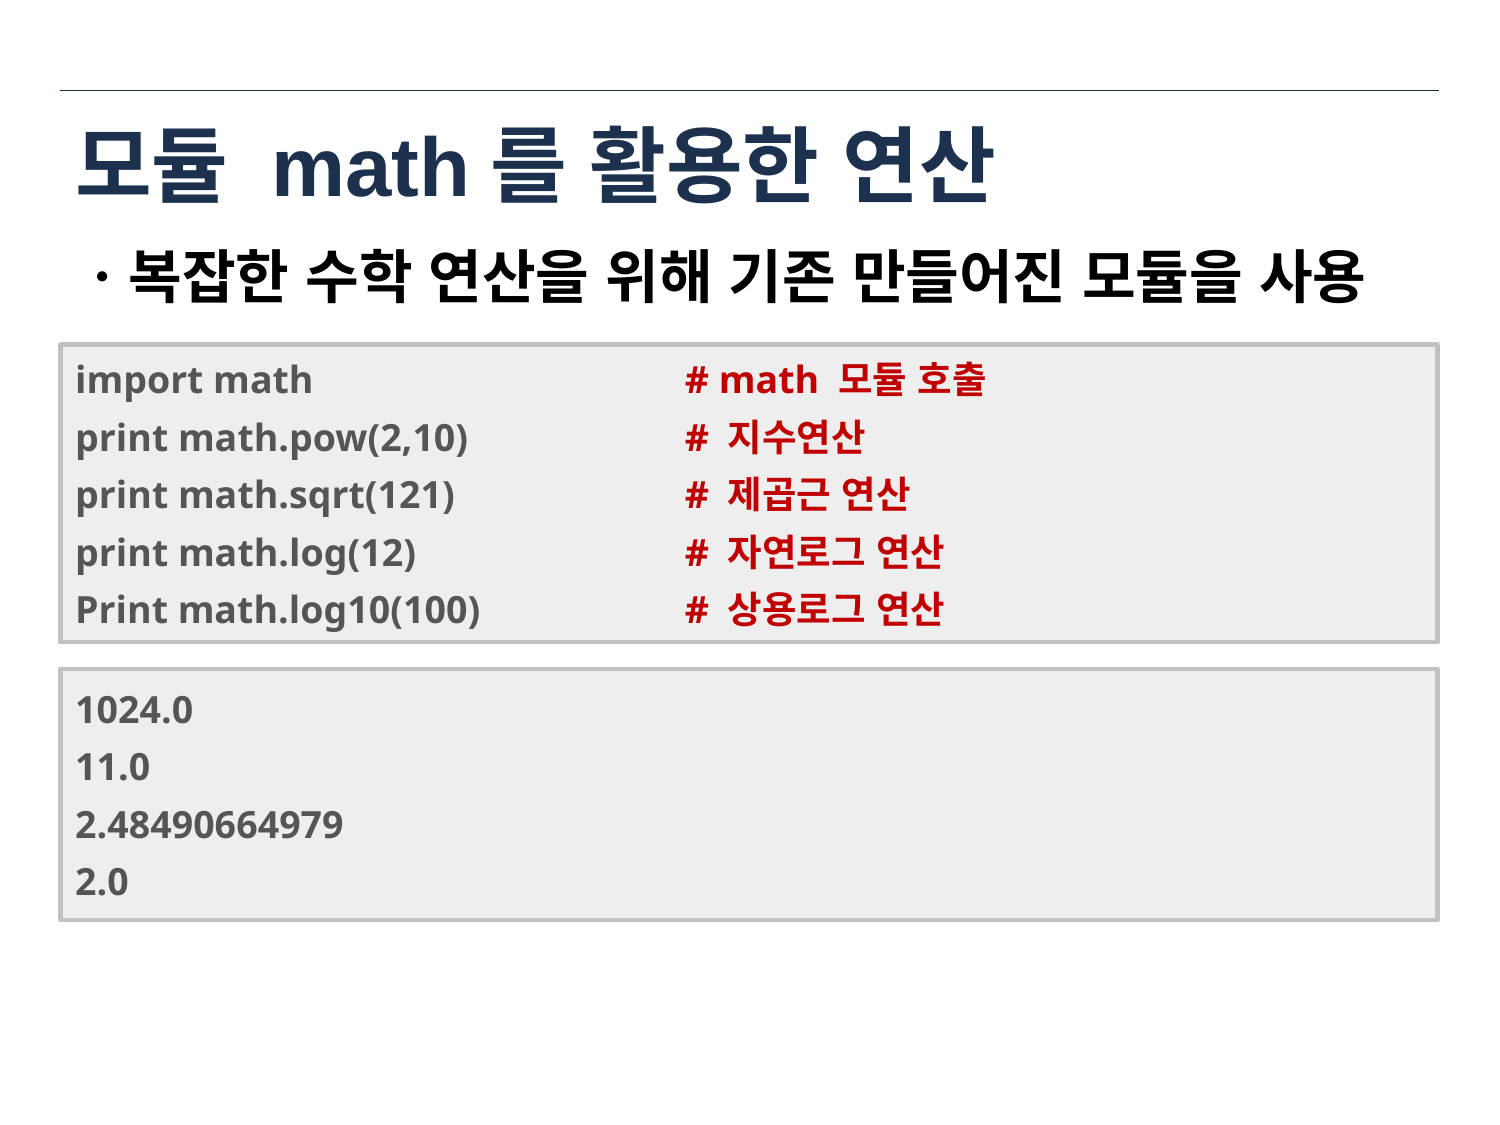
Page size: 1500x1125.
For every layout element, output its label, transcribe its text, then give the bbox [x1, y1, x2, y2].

title 모듈 math를 활용한 연산 [60, 93, 1438, 232]
text_box import math # math 모듈 호출 print math.pow(2,10) # 지수연산 print math.sqrt(121) # 제곱근 연산 print math.log(12) # 자연로그 연산 Print math.log10(100) # 상용로그 연산 [58, 342, 1440, 644]
text_box ㆍ복잡한 수학 연산을 위해 기존 만들어진 모듈을 사용 [60, 232, 1500, 318]
text_box 1024.0 11.0 2.48490664979 2.0 [58, 667, 1440, 922]
